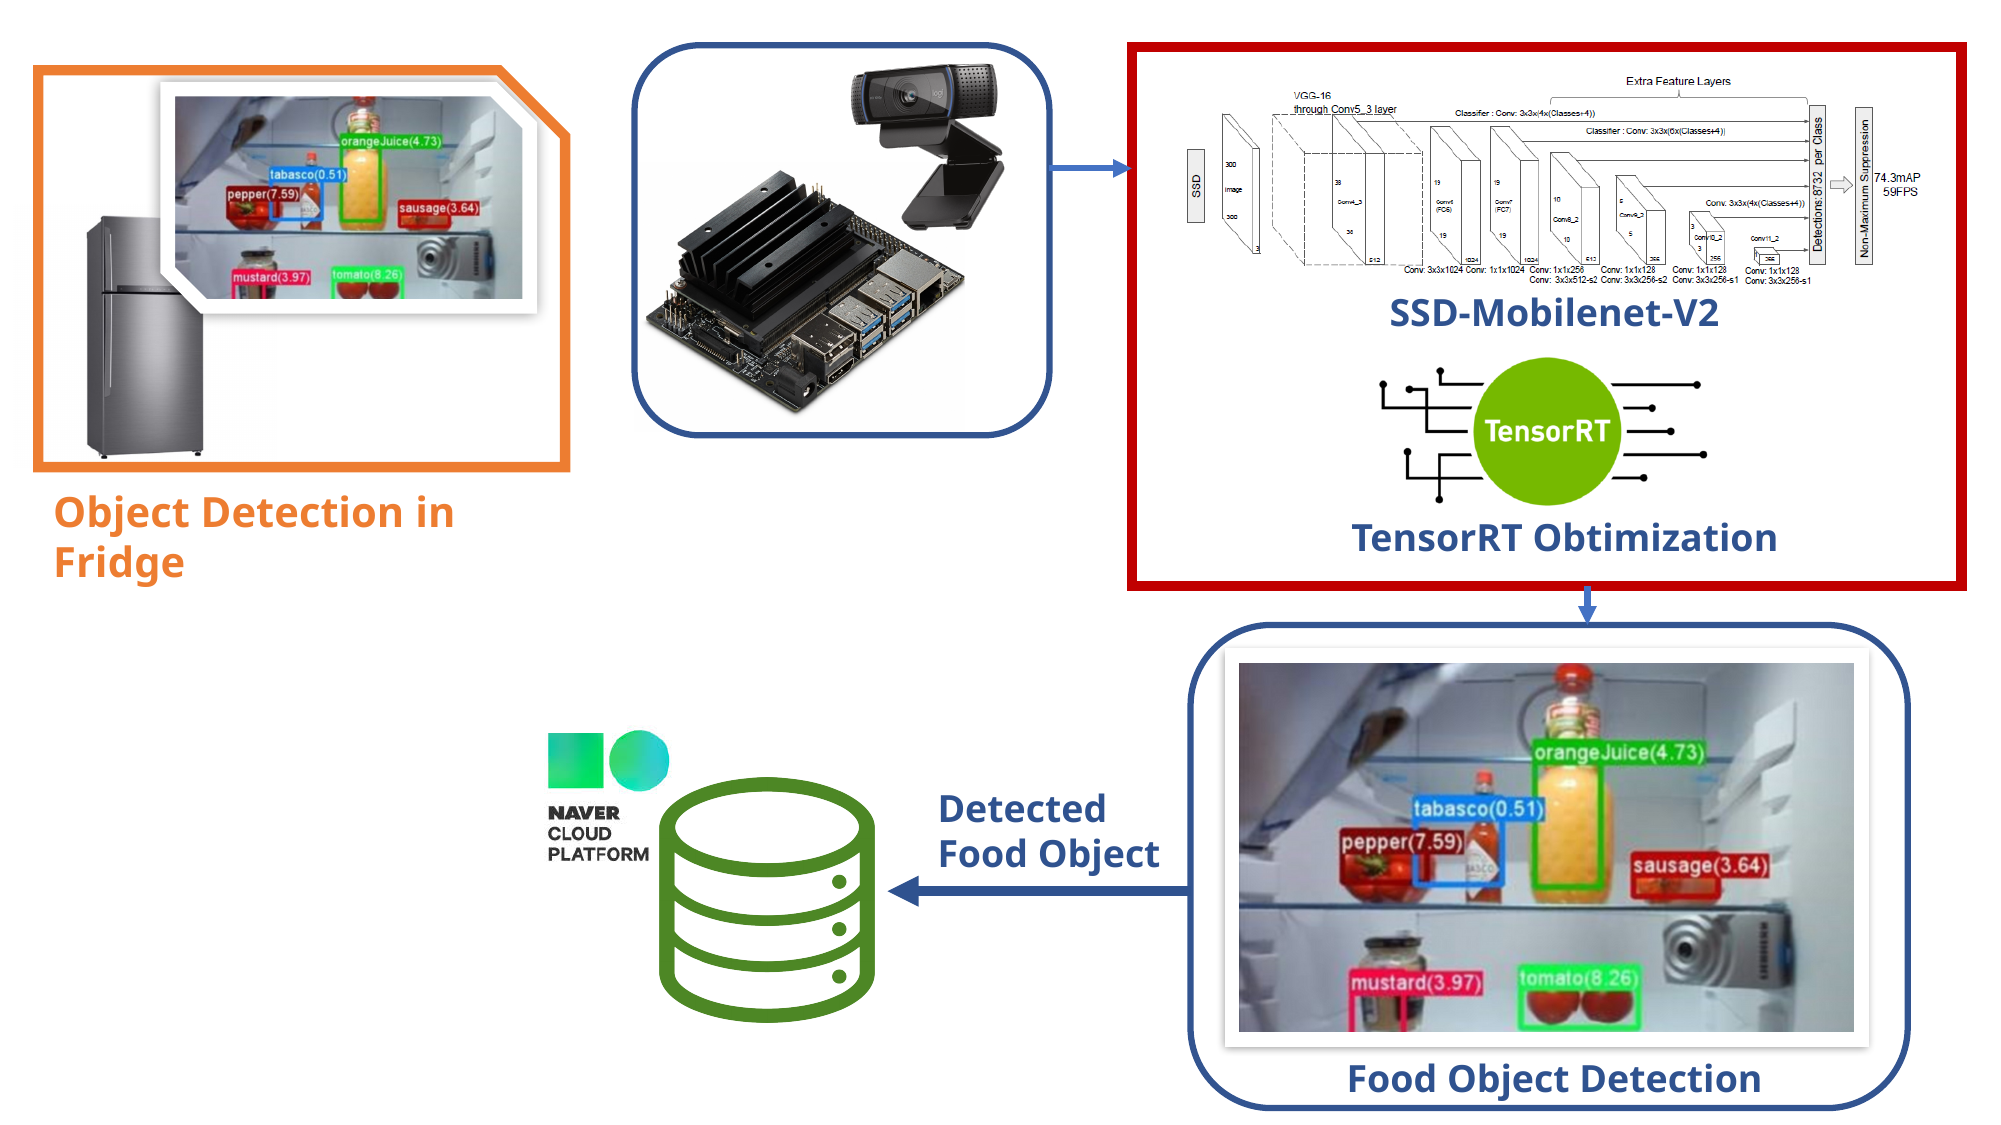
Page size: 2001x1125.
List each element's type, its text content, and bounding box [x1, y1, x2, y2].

picture [1167, 47, 1939, 290]
text_box Detected Food Object [922, 777, 1181, 883]
text_box [37, 69, 520, 89]
text_box [678, 433, 1006, 437]
text_box TensorRT Obtimization [1336, 506, 1794, 567]
text_box [1189, 623, 1909, 1110]
text_box [37, 99, 567, 469]
picture [1360, 315, 1734, 549]
picture [1239, 662, 1855, 1033]
text_box SSD-Mobilenet-V2 [1374, 290, 1735, 342]
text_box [13, 89, 530, 468]
text_box [1131, 46, 1963, 587]
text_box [634, 30, 1064, 433]
text_box Object Detection in Fridge [38, 478, 605, 594]
picture [512, 702, 874, 1023]
